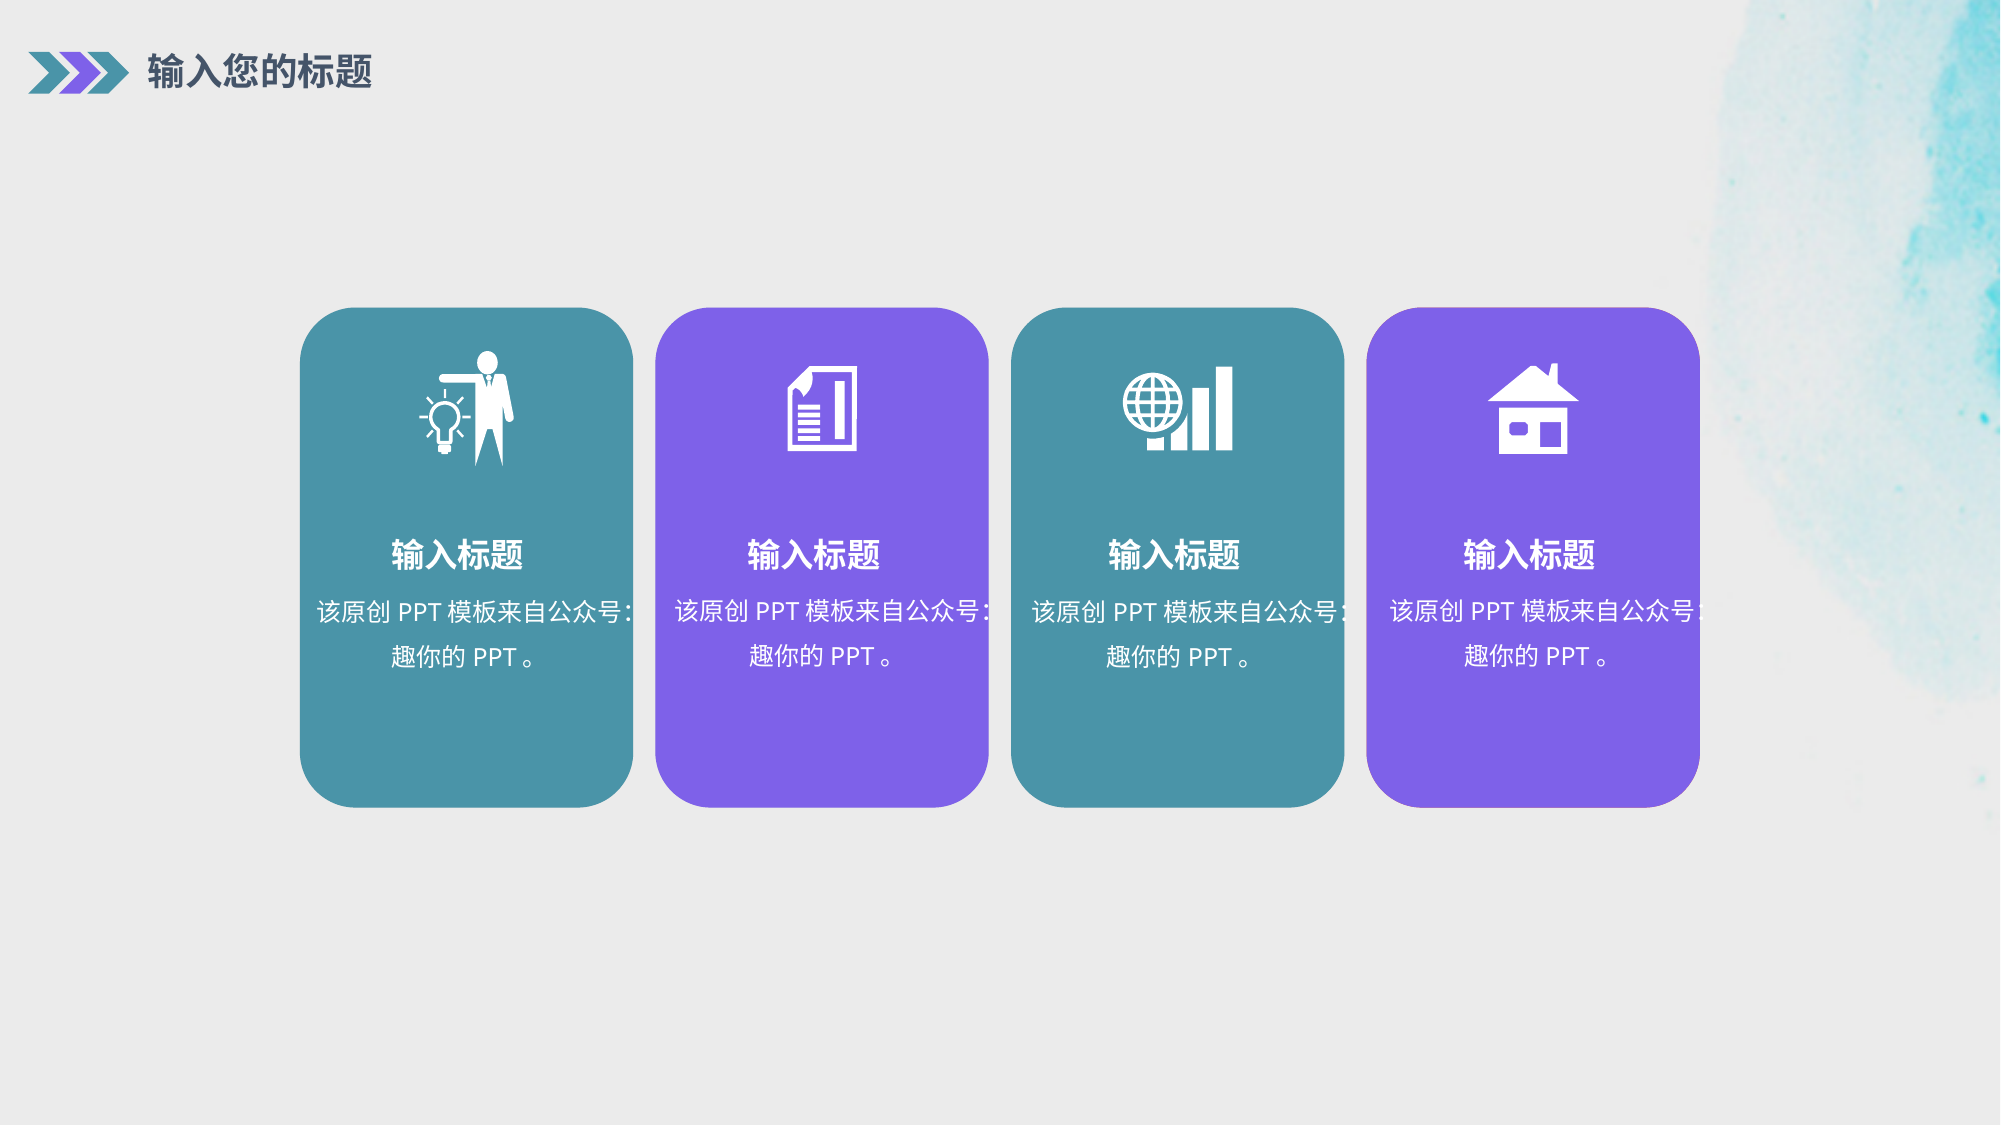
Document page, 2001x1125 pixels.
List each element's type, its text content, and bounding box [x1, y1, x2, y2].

text_box [1487, 363, 1579, 402]
text_box 该原创PPT模板来自公众号： 趣你的PPT。 [306, 581, 633, 672]
text_box [25, 50, 72, 95]
text_box 输入您的标题 [133, 40, 388, 101]
text_box 输入标题 [1397, 534, 1662, 575]
text_box [84, 50, 131, 95]
text_box [1170, 413, 1188, 451]
text_box [1147, 436, 1164, 451]
text_box 输入标题 [681, 534, 947, 575]
text_box [298, 306, 635, 809]
text_box 该原创PPT模板来自公众号： 趣你的PPT。 [664, 580, 991, 671]
text_box [1010, 306, 1346, 809]
text_box [1215, 366, 1233, 451]
text_box [1122, 372, 1183, 433]
text_box 该原创PPT模板来自公众号： 趣你的PPT。 [1021, 581, 1349, 672]
text_box [56, 50, 103, 95]
text_box [1499, 407, 1568, 454]
text_box [1192, 387, 1209, 451]
text_box 该原创PPT模板来自公众号： 趣你的PPT。 [1379, 580, 1706, 671]
text_box [426, 396, 464, 455]
text_box 输入标题 [1042, 534, 1308, 575]
text_box [438, 351, 514, 467]
text_box 输入标题 [325, 534, 591, 575]
picture [0, 0, 2001, 1125]
text_box [1365, 306, 1701, 809]
text_box [654, 306, 990, 809]
text_box [787, 366, 858, 452]
